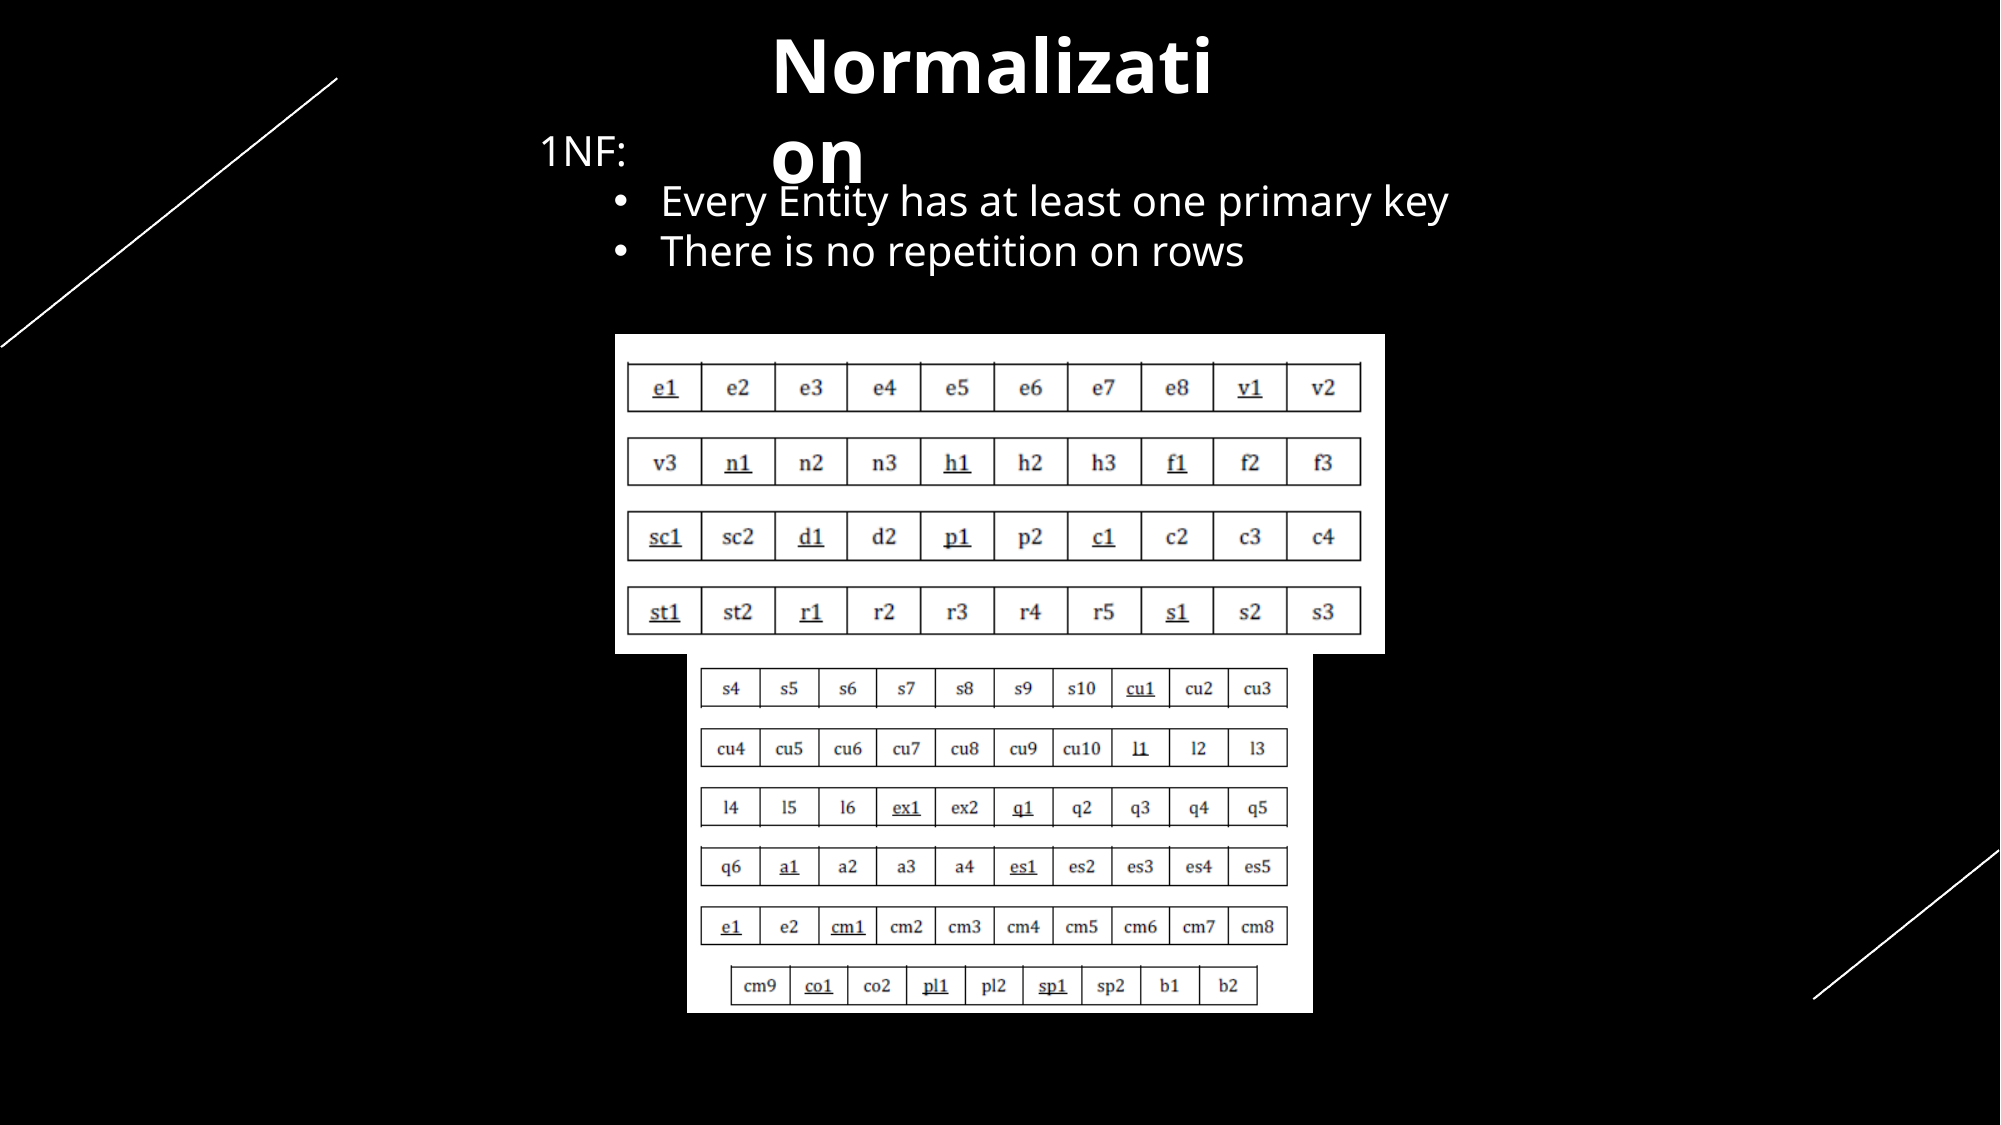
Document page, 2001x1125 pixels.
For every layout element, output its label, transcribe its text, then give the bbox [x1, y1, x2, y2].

text_box Normalization [755, 11, 1268, 117]
picture [1812, 849, 2000, 1000]
picture [0, 77, 338, 348]
text_box 1NF: Every Entity has at least one primary key There is no repetition on rows [523, 117, 1477, 418]
picture [615, 334, 1385, 1013]
